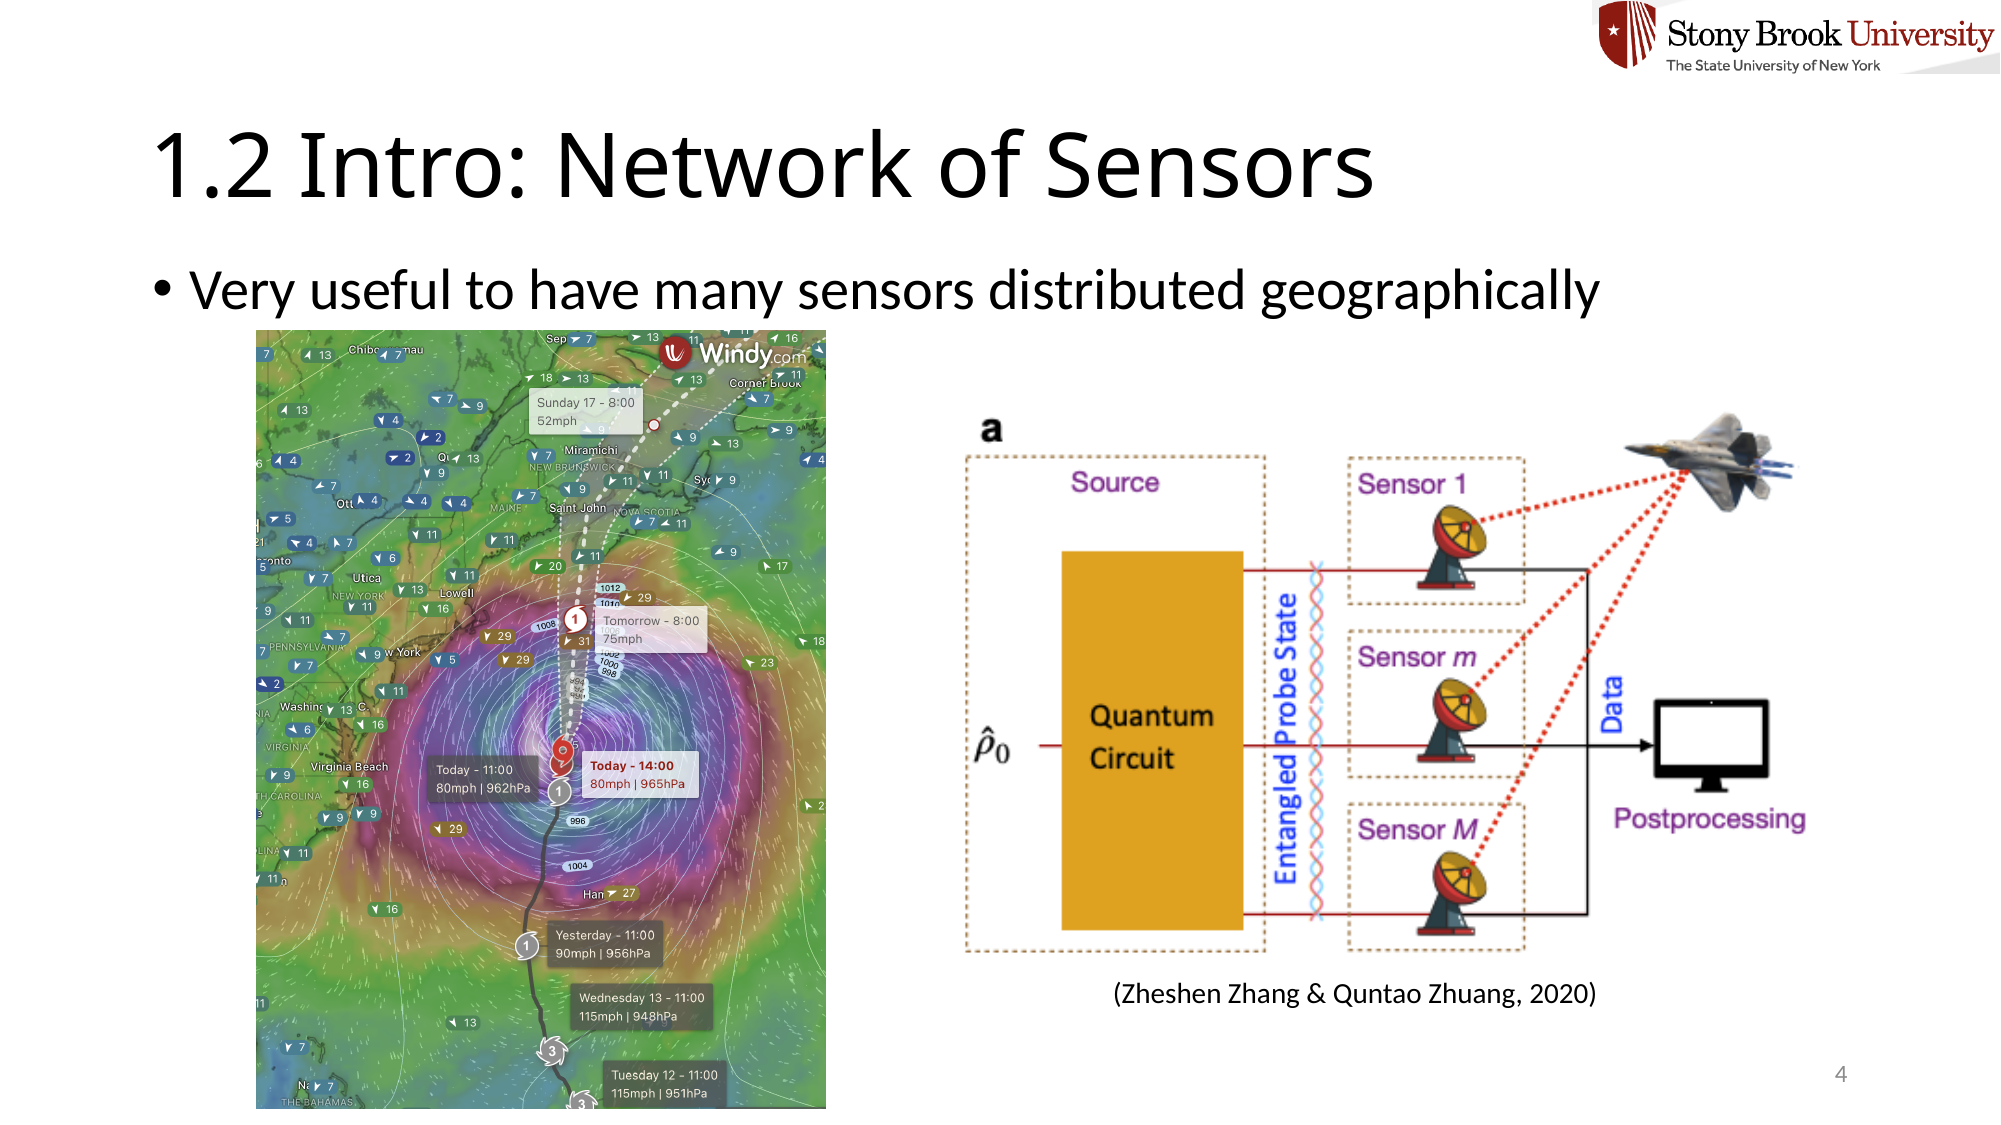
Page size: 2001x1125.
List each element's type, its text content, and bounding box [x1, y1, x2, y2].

picture [256, 330, 826, 1109]
picture [1592, 0, 2000, 74]
slide_number 4 [1412, 1042, 1863, 1103]
text_box (Zheshen Zhang & Quntao Zhuang, 2020) [1098, 979, 1613, 1018]
title 1.2 Intro: Network of Sensors [134, 59, 2000, 278]
list Very useful to have many sensors distributed geographically [137, 278, 1982, 787]
picture [938, 403, 1826, 979]
